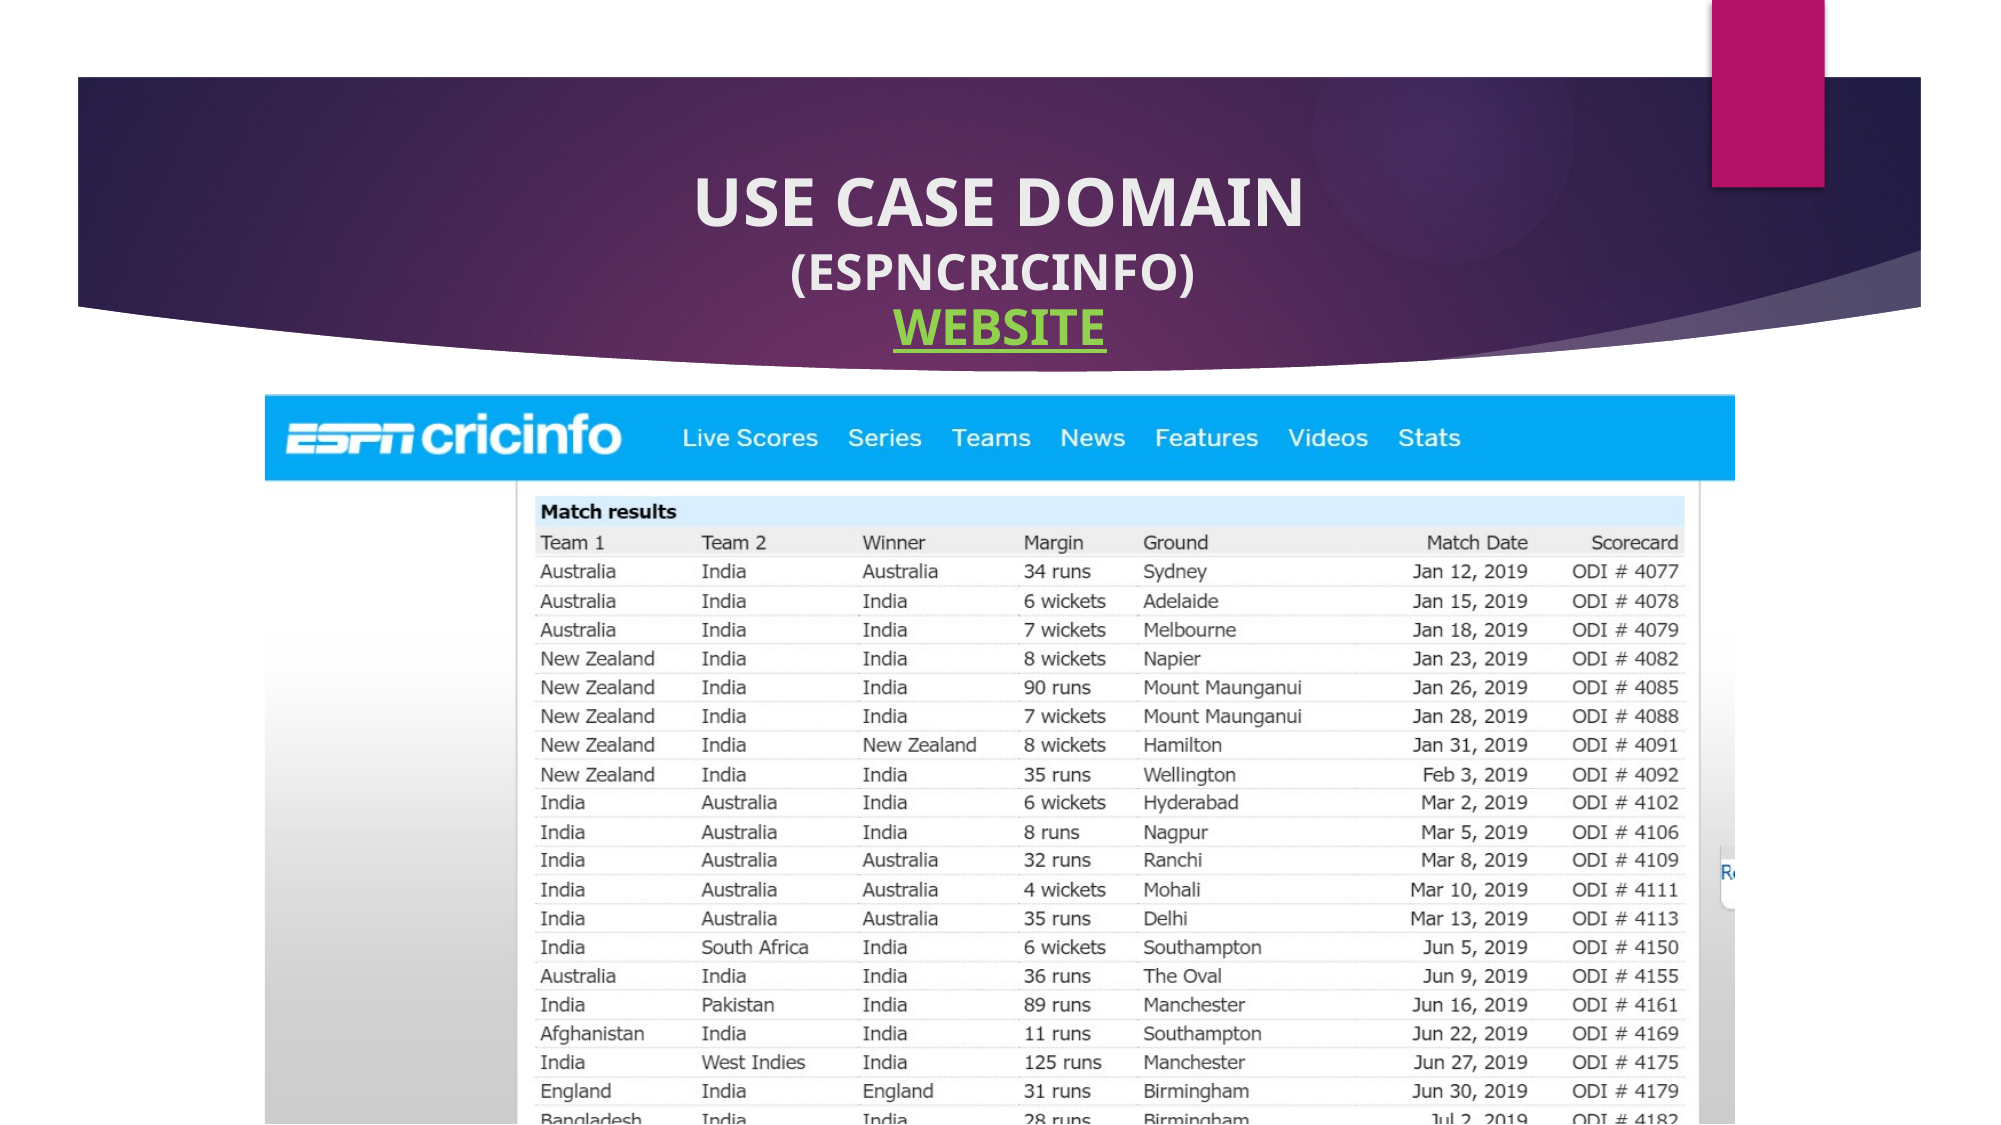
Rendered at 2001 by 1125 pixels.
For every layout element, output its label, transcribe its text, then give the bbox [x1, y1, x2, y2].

title USE CASE DOMAIN (ESPNCRICINFO) [281, 172, 1719, 239]
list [264, 239, 1736, 1124]
